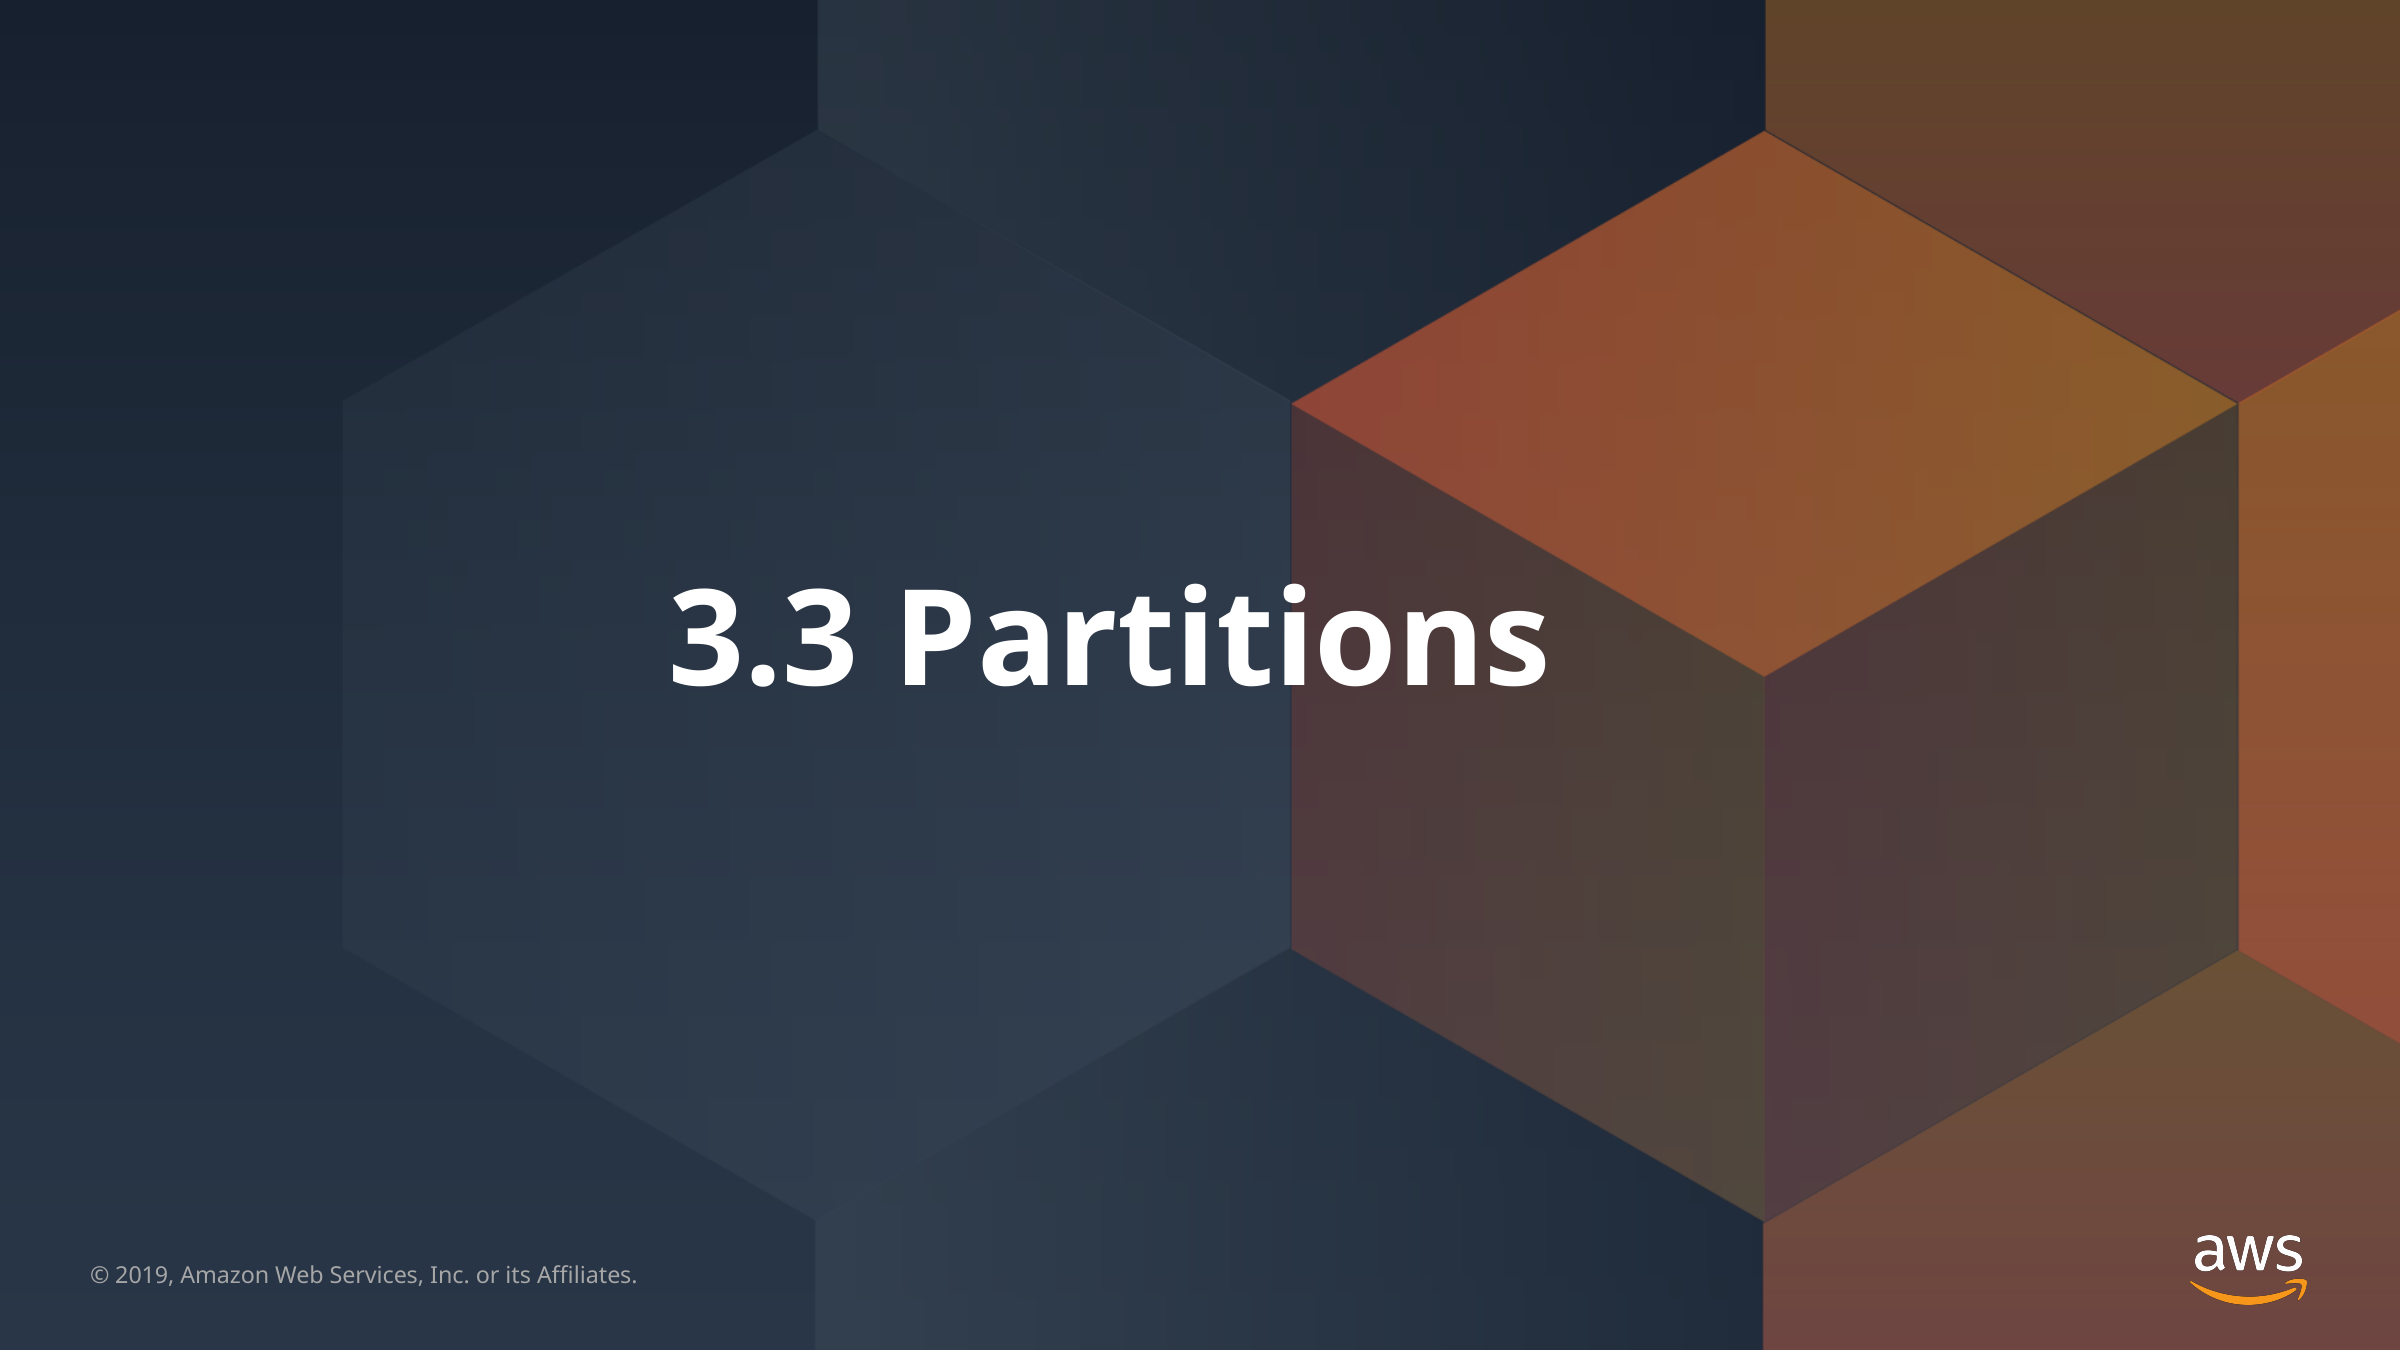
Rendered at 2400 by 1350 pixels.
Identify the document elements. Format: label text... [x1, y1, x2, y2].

title 3.3 Partitions [90, 510, 2130, 755]
picture [0, 0, 2400, 1350]
